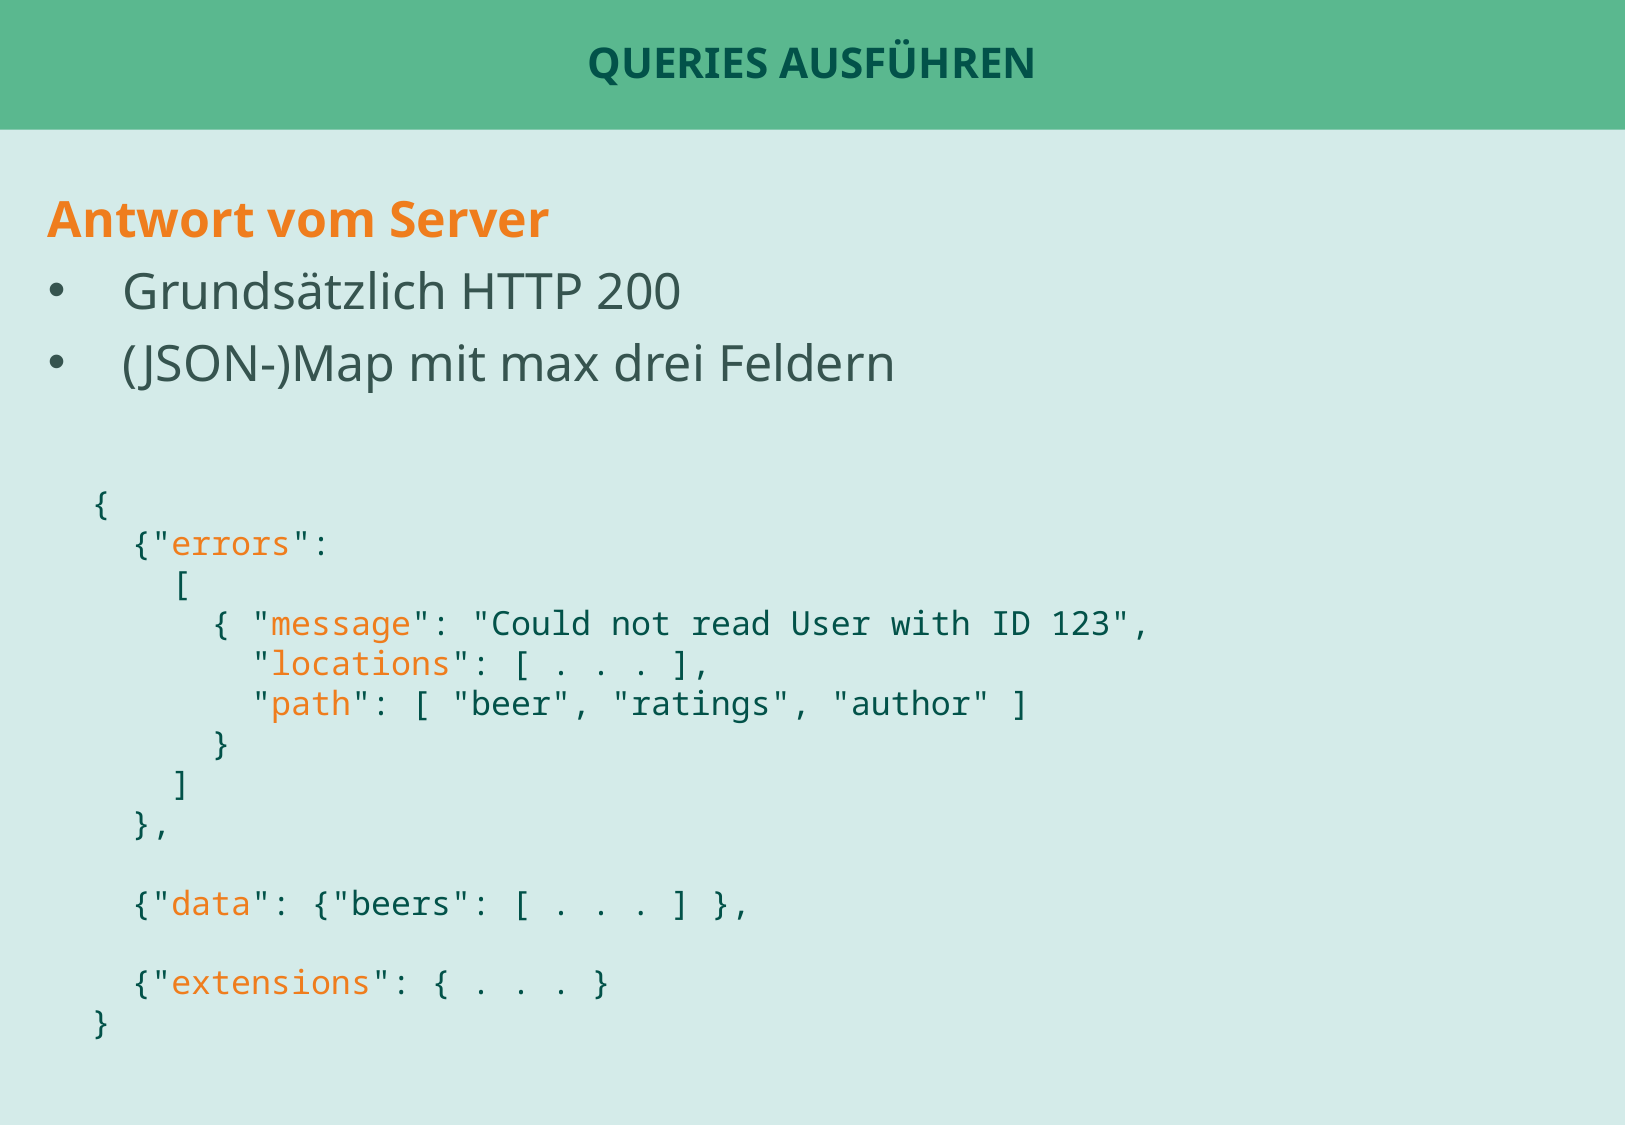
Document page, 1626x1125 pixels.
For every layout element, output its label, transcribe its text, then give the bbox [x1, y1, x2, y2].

text_box Antwort vom Server Grundsätzlich HTTP 200 (JSON-)Map mit max drei Feldern [33, 168, 1592, 399]
title Queries ausführen [0, 0, 1625, 130]
text_box { {"errors": [ { "message": "Could not read User with ID 123", "locations": [ . . . ], "path": [ "beer", "ratings", "author" ] } ] }, {"data": {"beers": [ . . . ] }, {"extensions": { . . . } } [76, 435, 1503, 1049]
